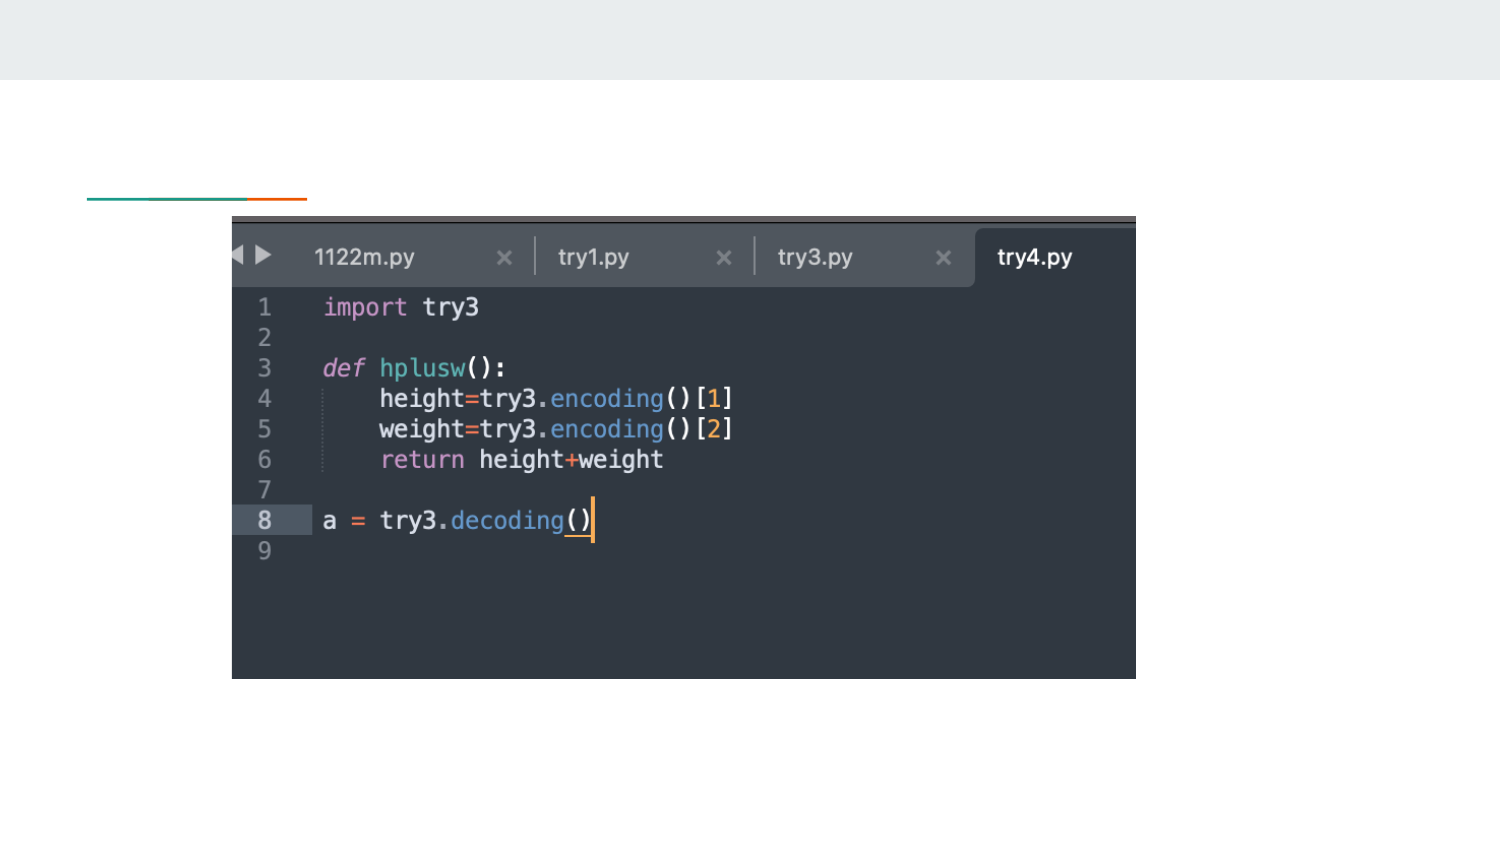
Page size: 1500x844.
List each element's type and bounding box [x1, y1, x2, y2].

picture [231, 215, 1137, 679]
